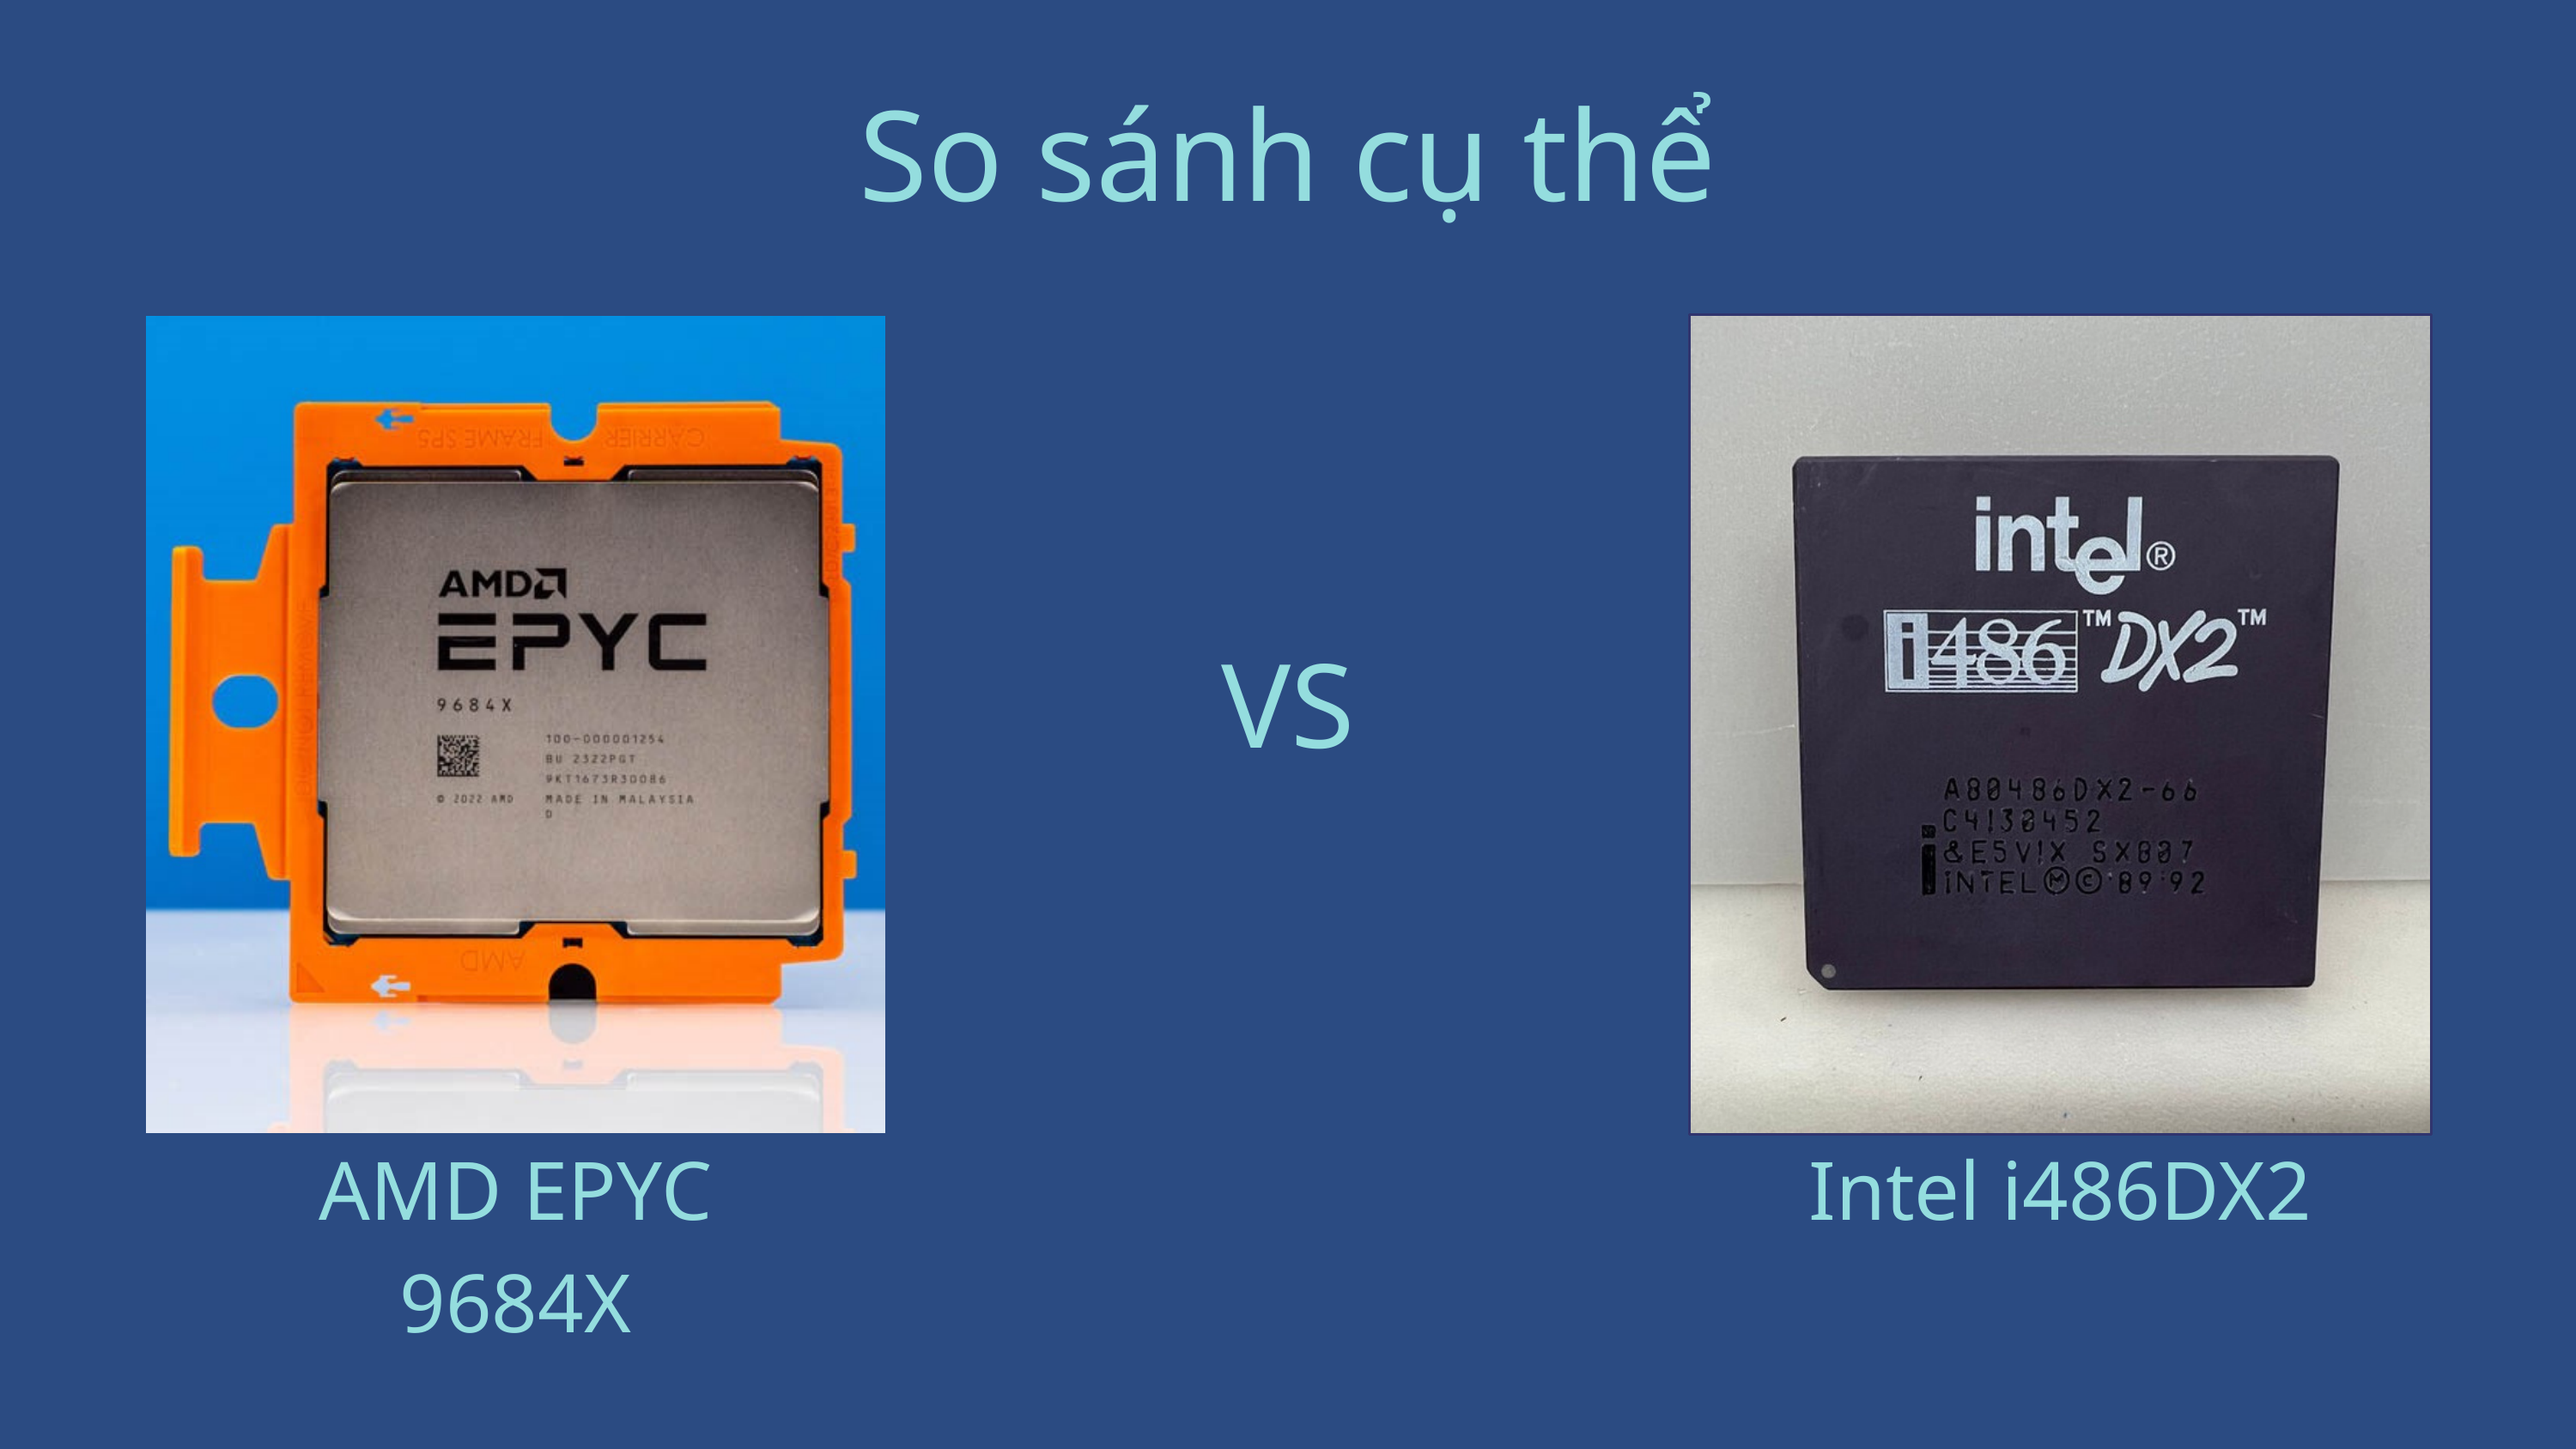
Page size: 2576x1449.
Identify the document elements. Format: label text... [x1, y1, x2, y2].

text_box AMD EPYC 9684X [197, 1123, 834, 1349]
text_box VS [1218, 608, 1358, 772]
text_box So sánh cụ thể [835, 51, 1741, 227]
text_box Intel i486DX2 [1807, 1123, 2313, 1237]
text_box [144, 314, 887, 1135]
text_box [1689, 314, 2432, 1135]
